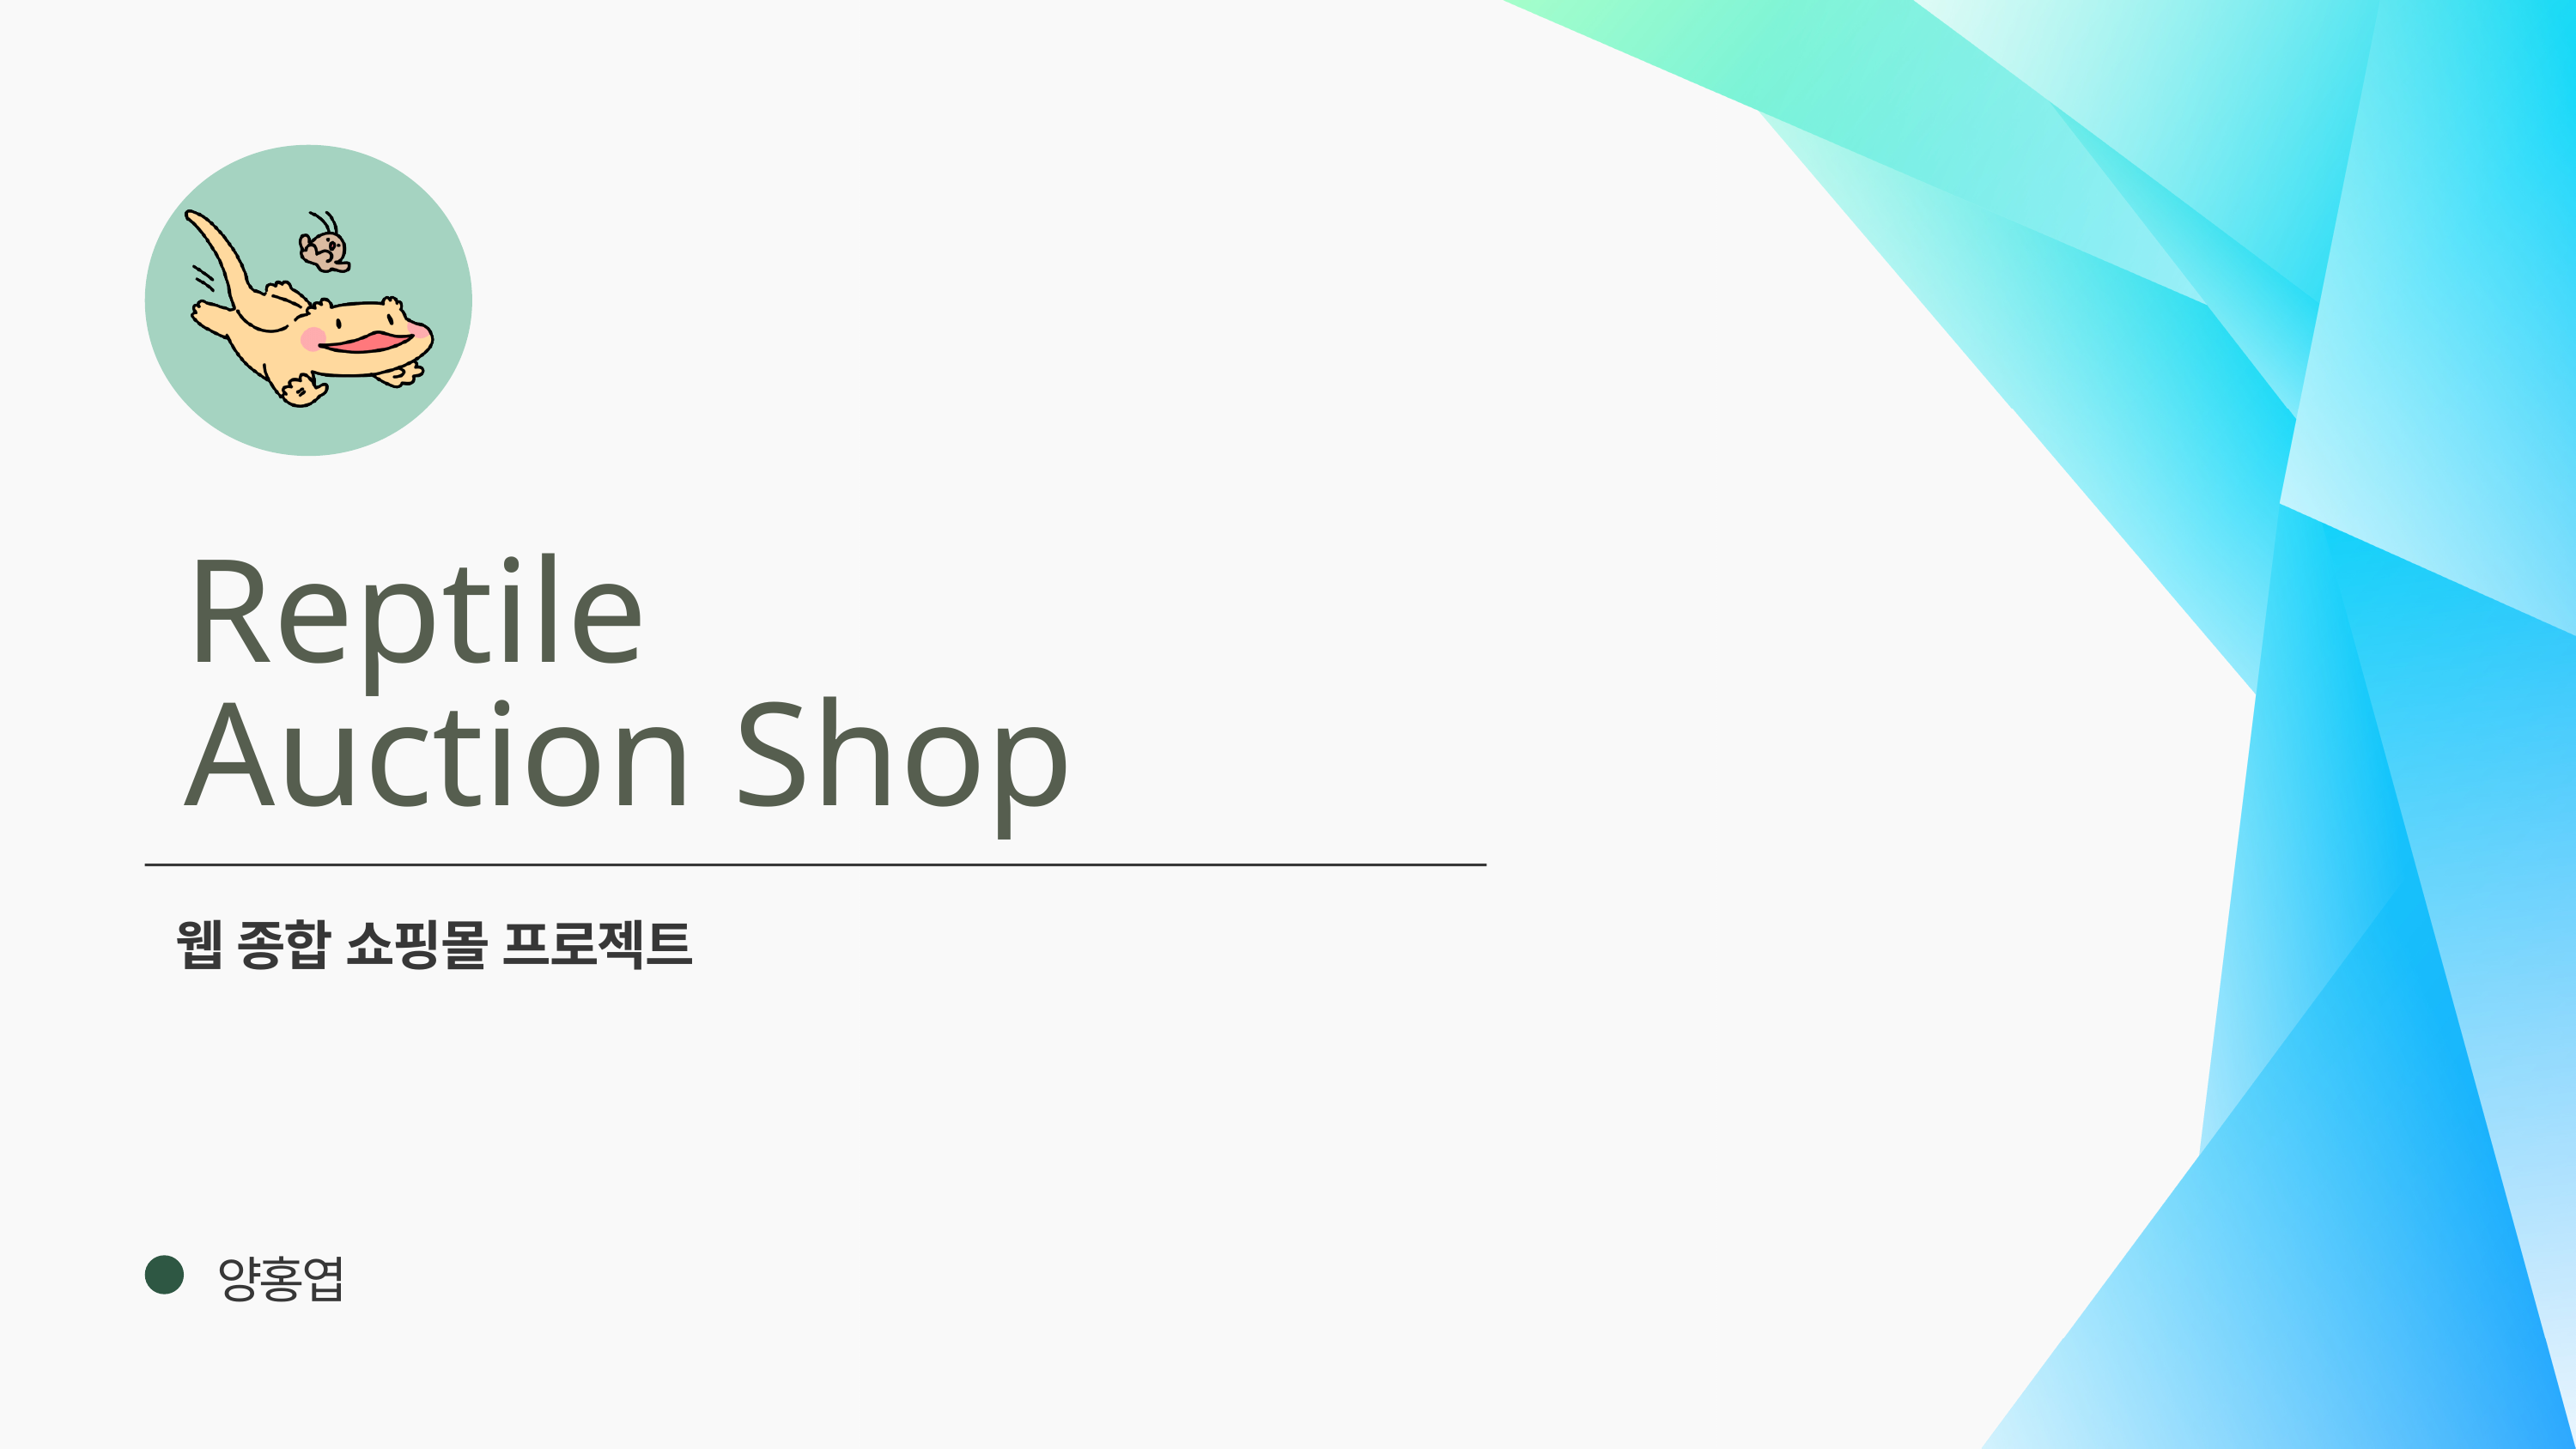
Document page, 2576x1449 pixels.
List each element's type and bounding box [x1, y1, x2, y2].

text_box [144, 144, 473, 457]
text_box [144, 1254, 185, 1295]
picture [0, 0, 2576, 1449]
